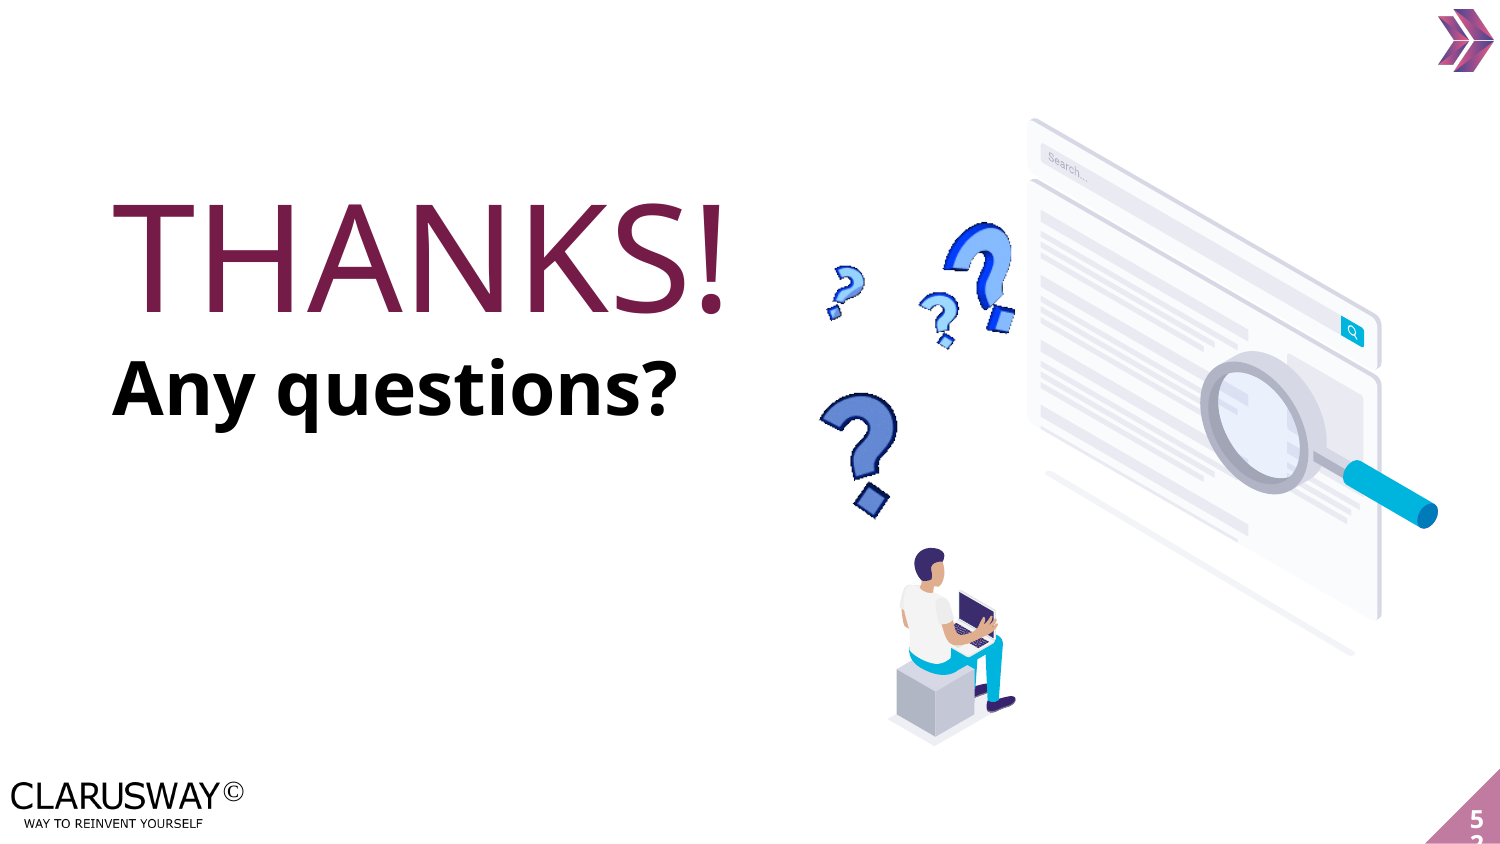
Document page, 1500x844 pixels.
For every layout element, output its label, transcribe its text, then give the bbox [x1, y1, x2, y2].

slide_number 52 [1469, 804, 1494, 838]
title THANKS! [112, 197, 734, 331]
picture [739, 101, 1128, 527]
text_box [887, 117, 1439, 747]
picture [1438, 9, 1494, 72]
picture [11, 782, 220, 828]
subtitle Any questions? [112, 331, 826, 647]
